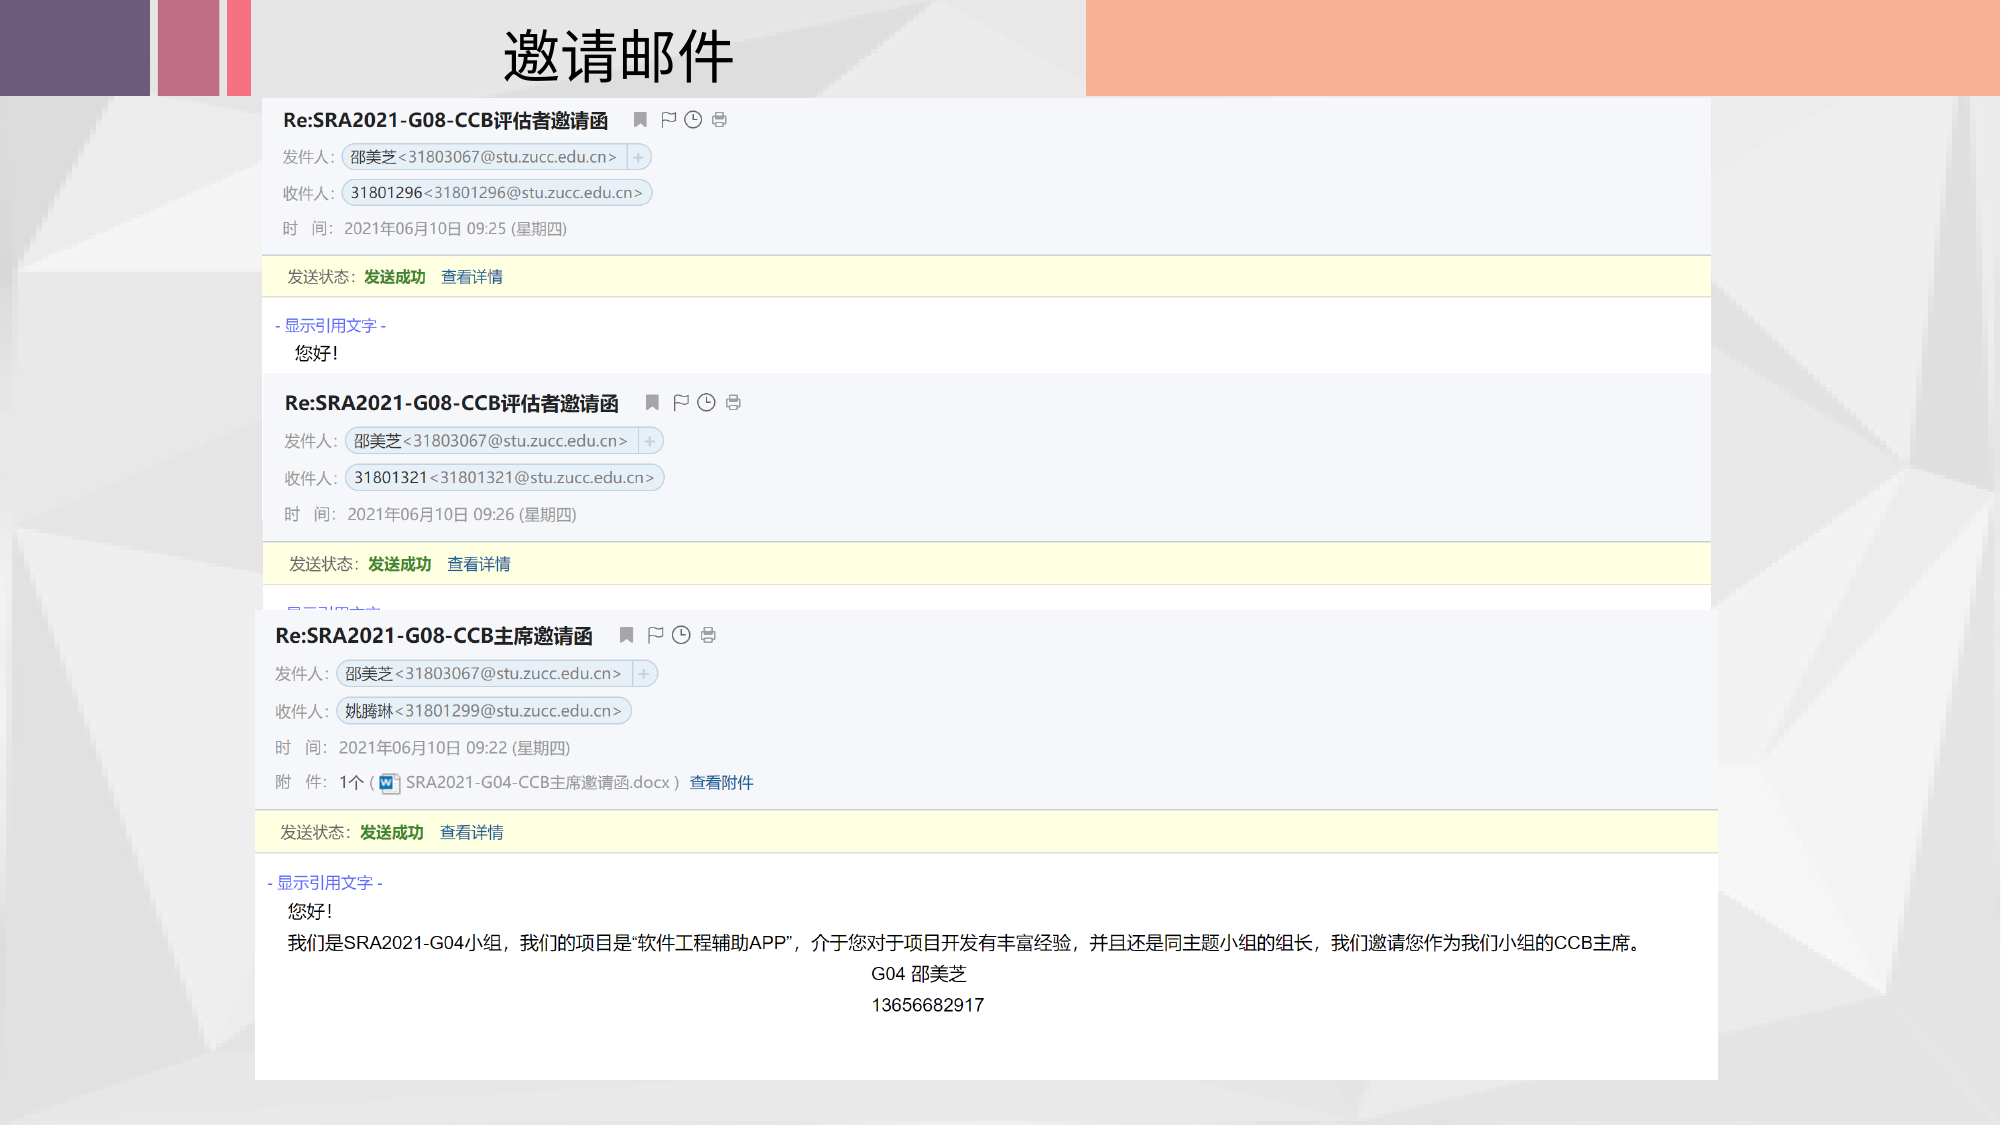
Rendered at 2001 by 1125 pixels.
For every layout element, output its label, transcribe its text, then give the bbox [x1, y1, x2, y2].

text_box [0, 0, 150, 96]
text_box [157, 0, 220, 96]
text_box 邀请邮件 [487, 12, 751, 98]
picture [0, 0, 2001, 1125]
text_box [1086, 0, 2000, 96]
text_box [227, 0, 251, 96]
